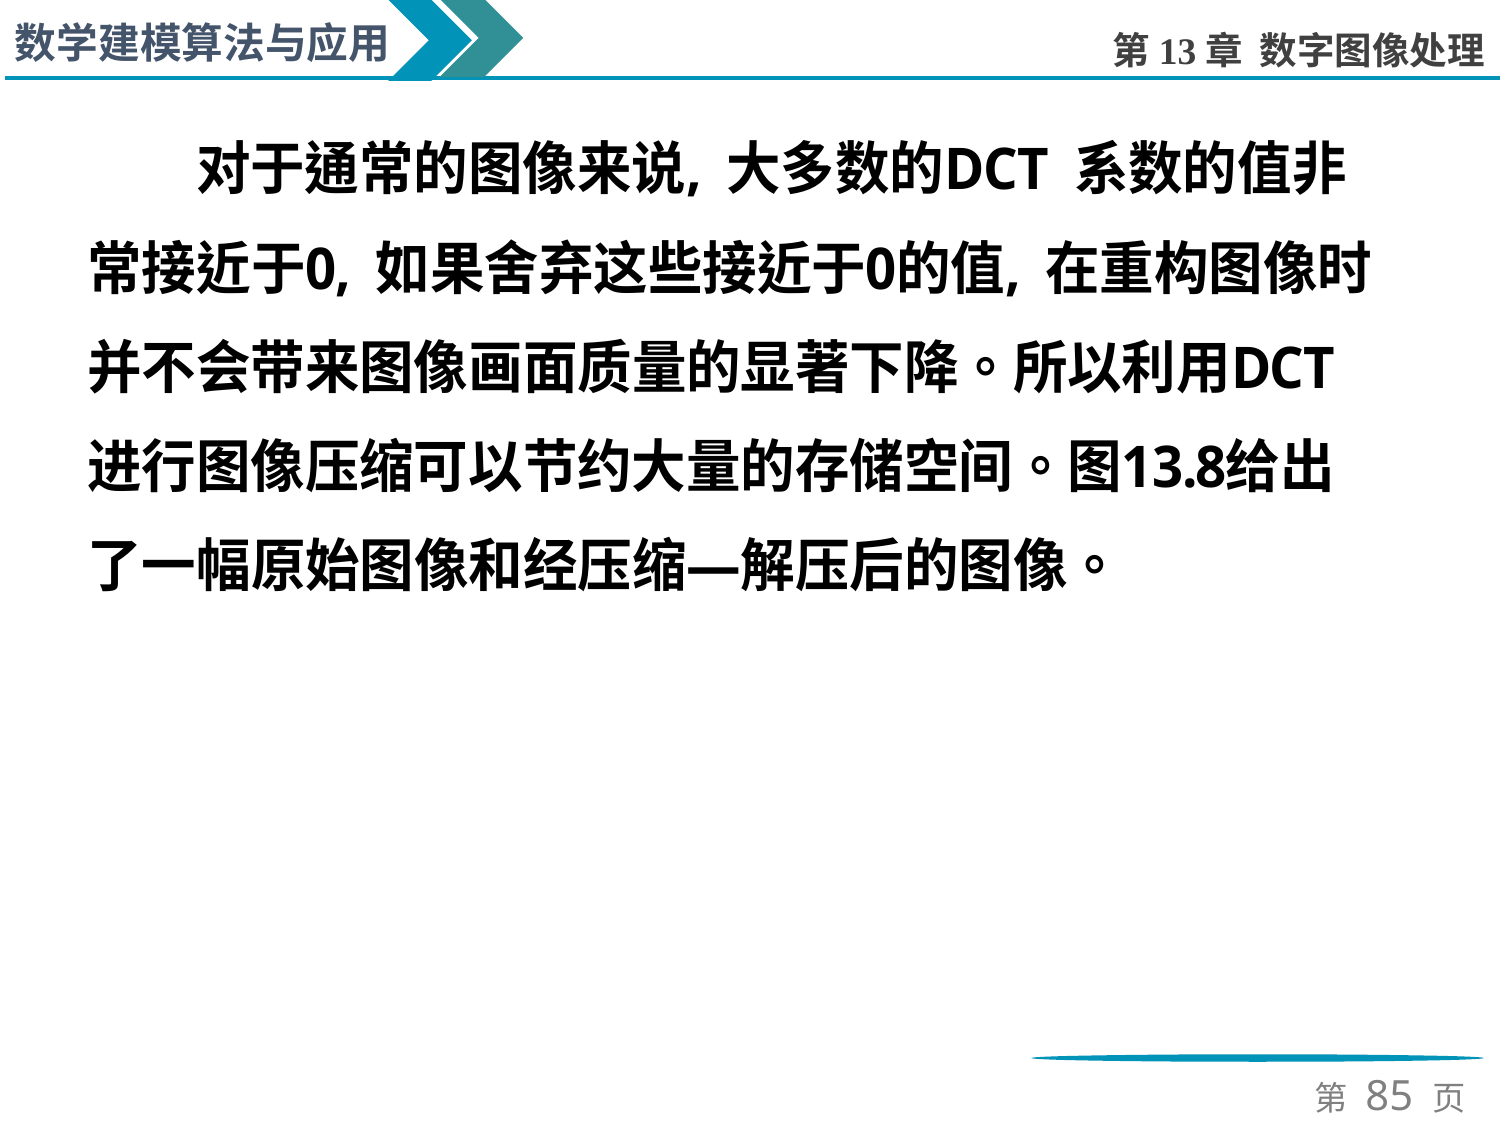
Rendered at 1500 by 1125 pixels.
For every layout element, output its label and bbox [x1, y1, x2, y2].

text_box [87, 123, 1377, 719]
